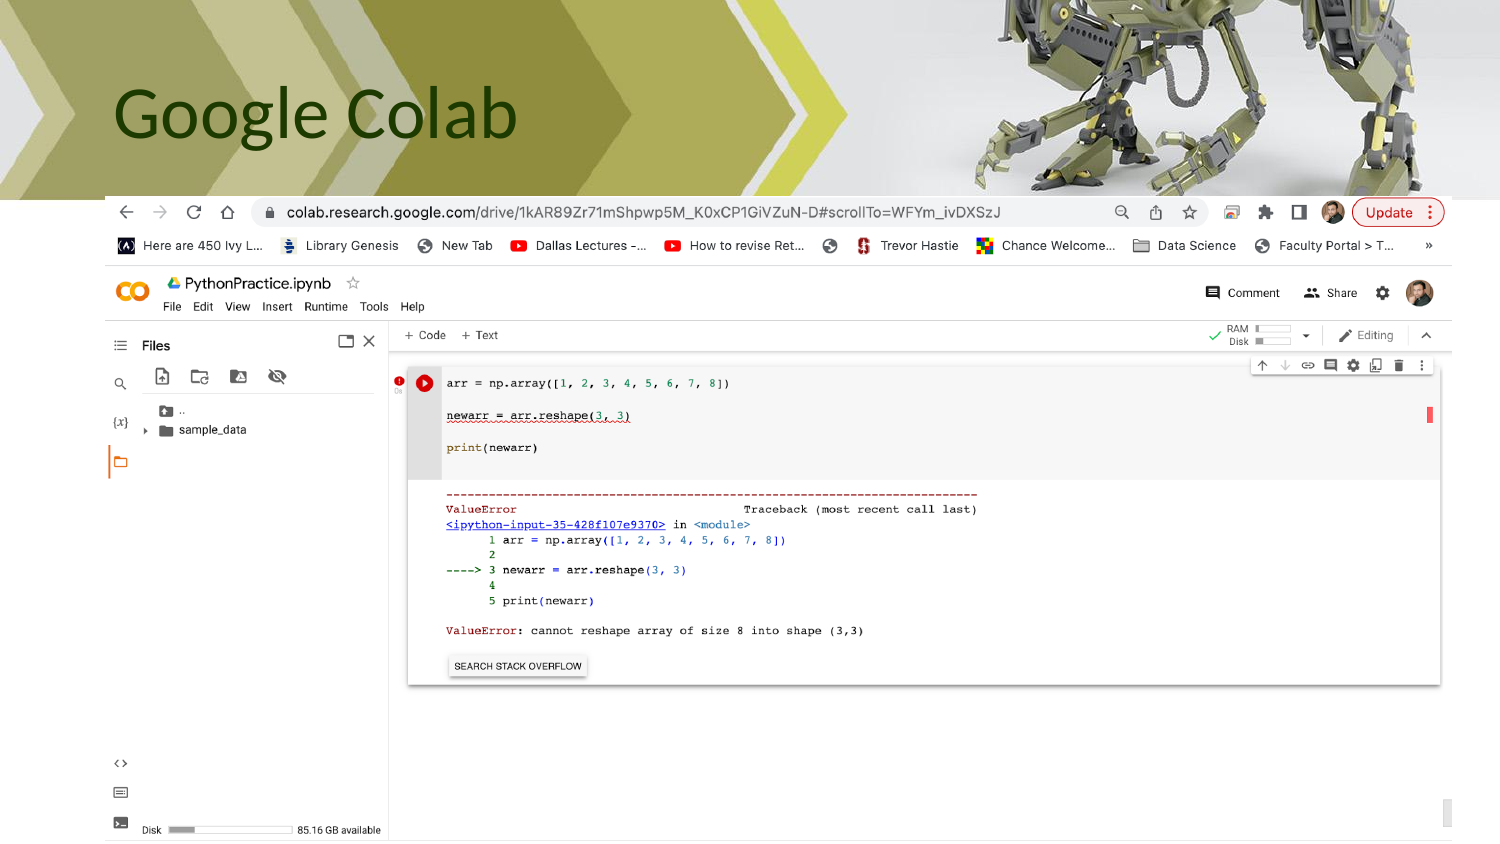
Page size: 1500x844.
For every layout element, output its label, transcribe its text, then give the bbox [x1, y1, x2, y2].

title Google Colab [98, 46, 1402, 172]
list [104, 196, 1452, 844]
picture [0, 0, 1500, 844]
